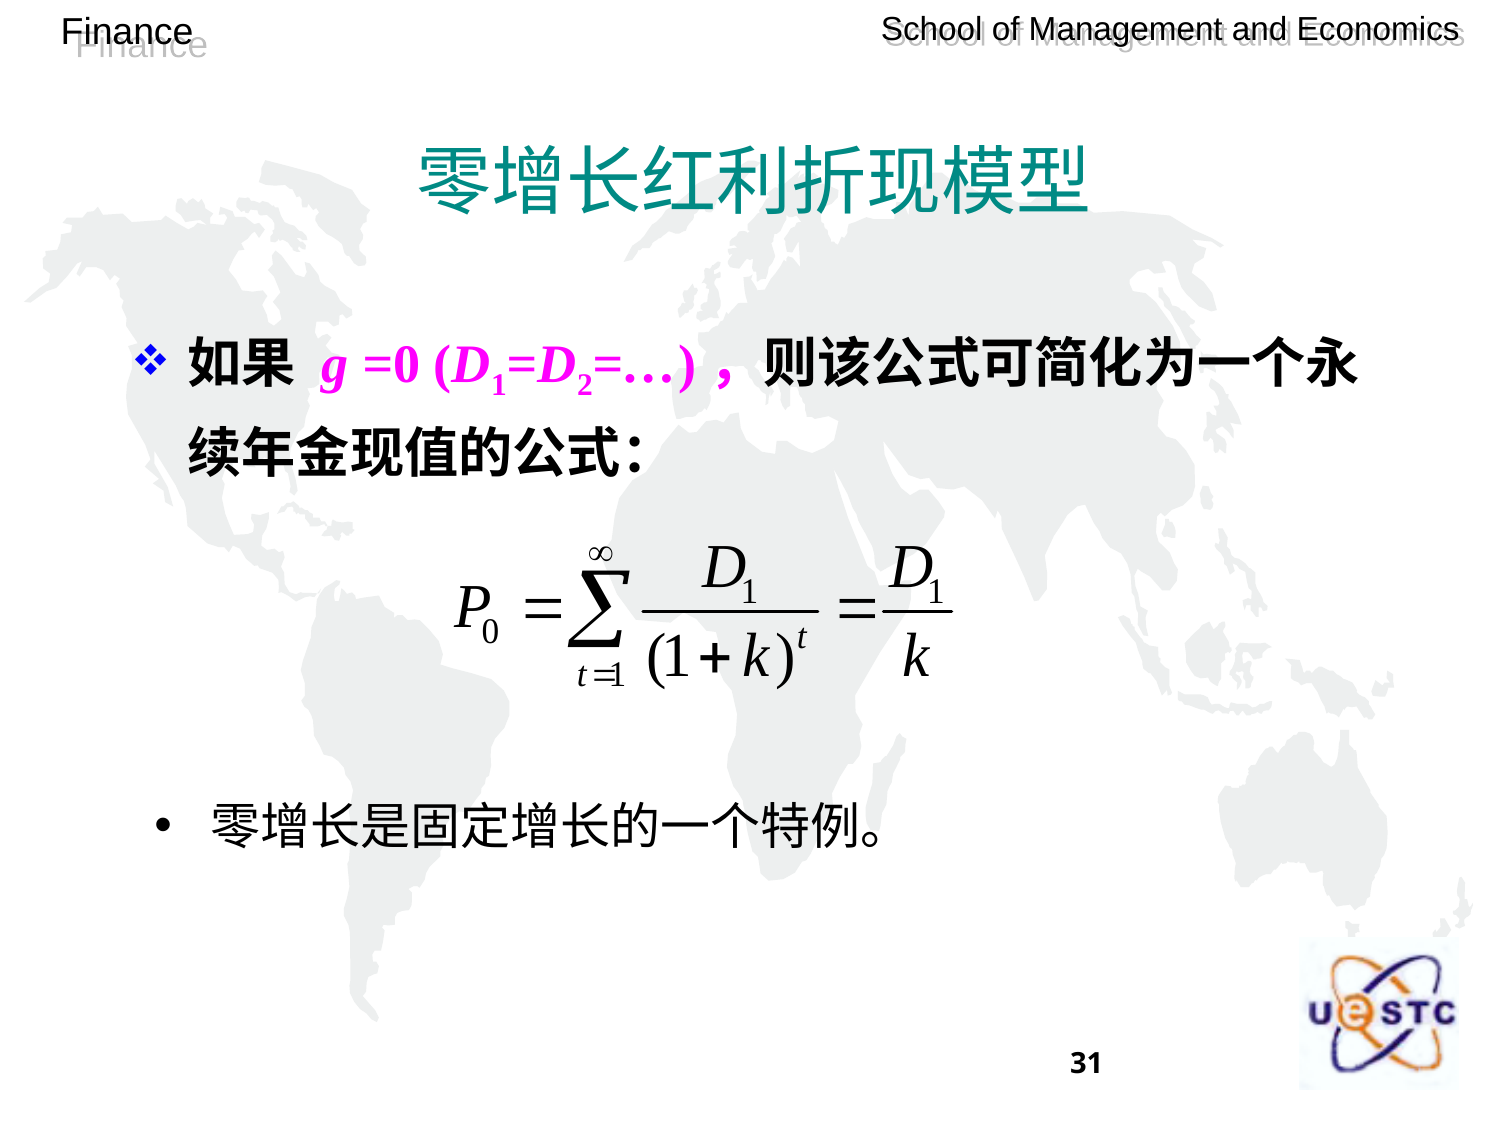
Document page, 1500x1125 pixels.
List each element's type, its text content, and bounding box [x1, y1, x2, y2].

title 零增长红利折现模型 [116, 79, 1392, 279]
picture [1299, 937, 1459, 1090]
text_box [442, 522, 960, 697]
text_box 零增长是固定增长的一个特例。 [139, 786, 1392, 862]
list 如果 g =0 (D1=D2=…)，则该公式可简化为一个永续年金现值的公式： [116, 302, 1392, 539]
